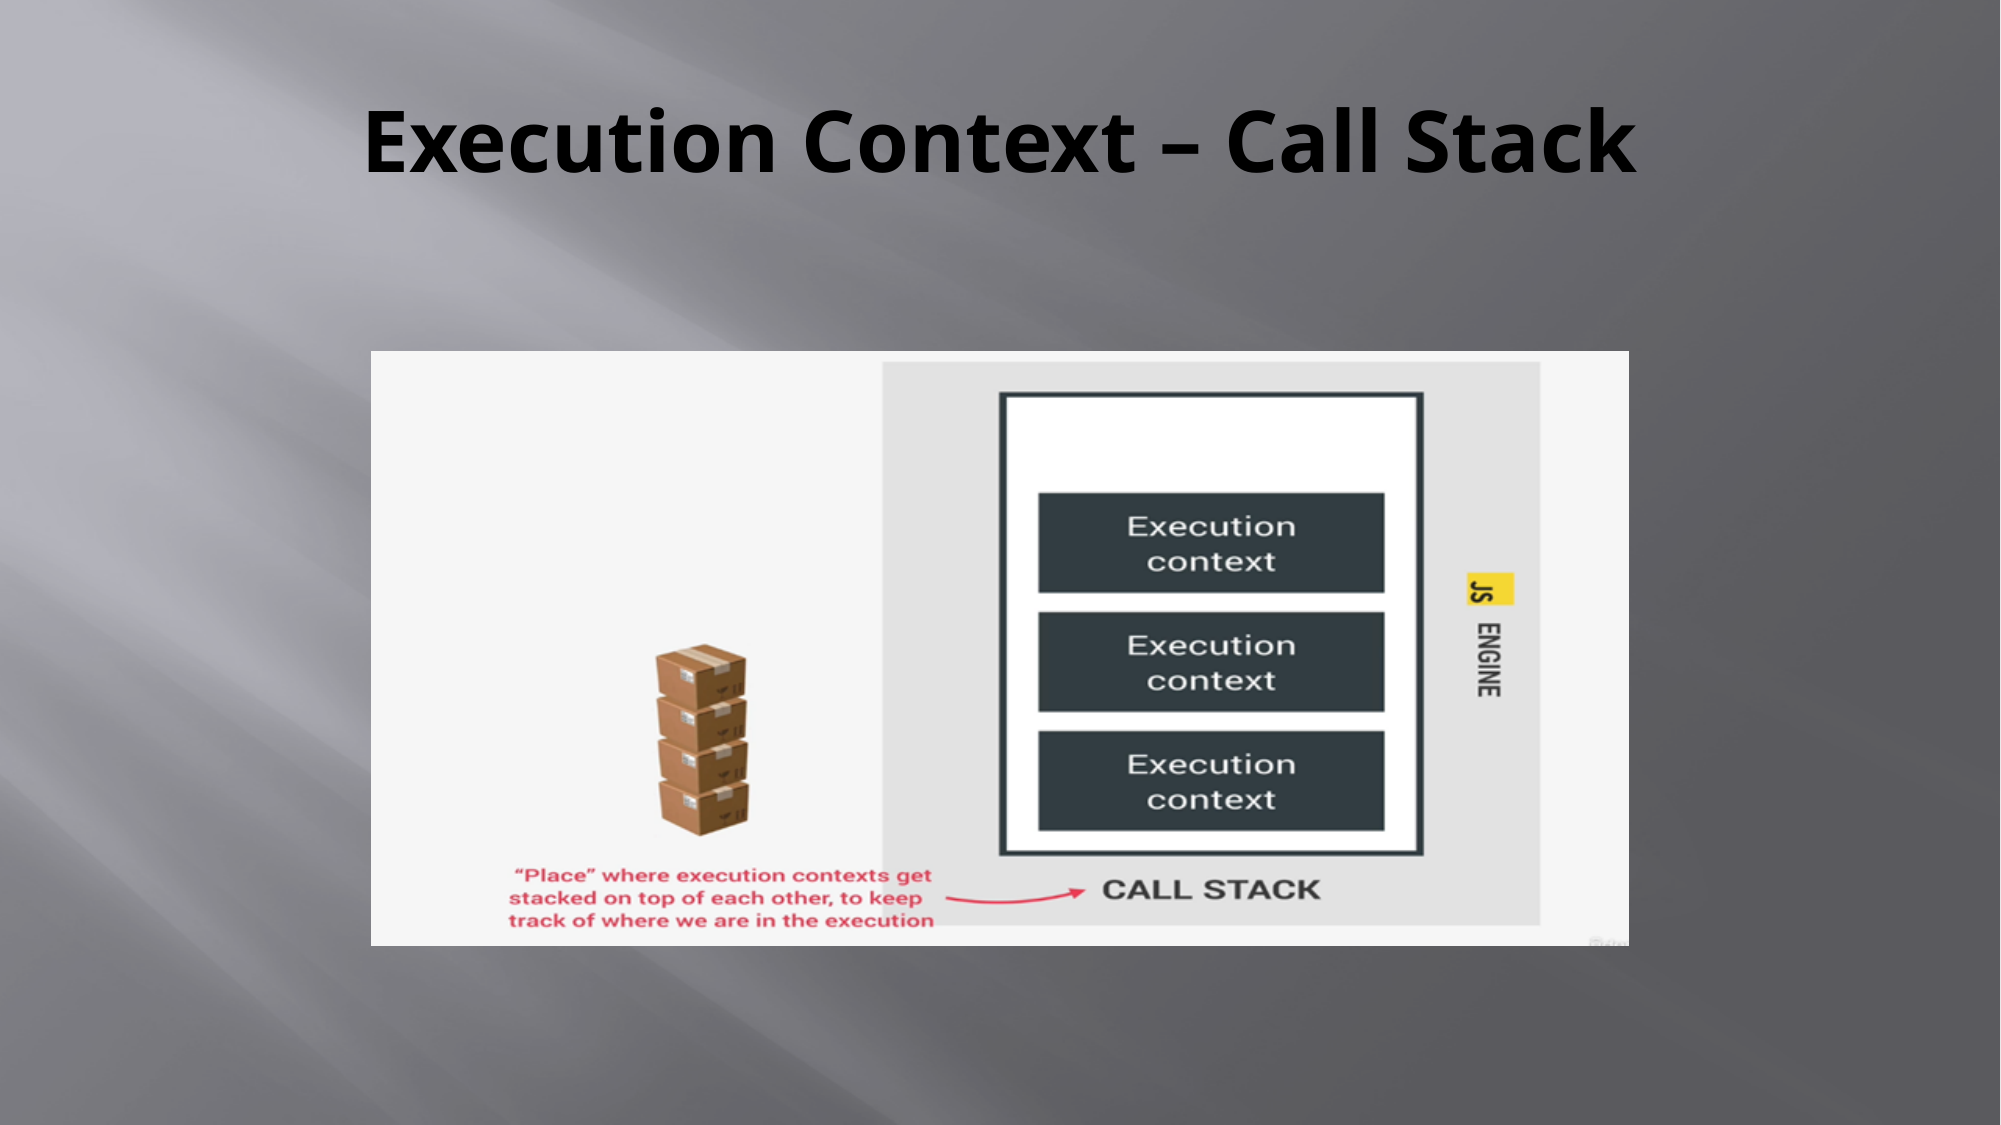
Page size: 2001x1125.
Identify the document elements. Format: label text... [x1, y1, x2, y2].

title Execution Context – Call Stack [99, 45, 1900, 233]
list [370, 351, 1630, 946]
